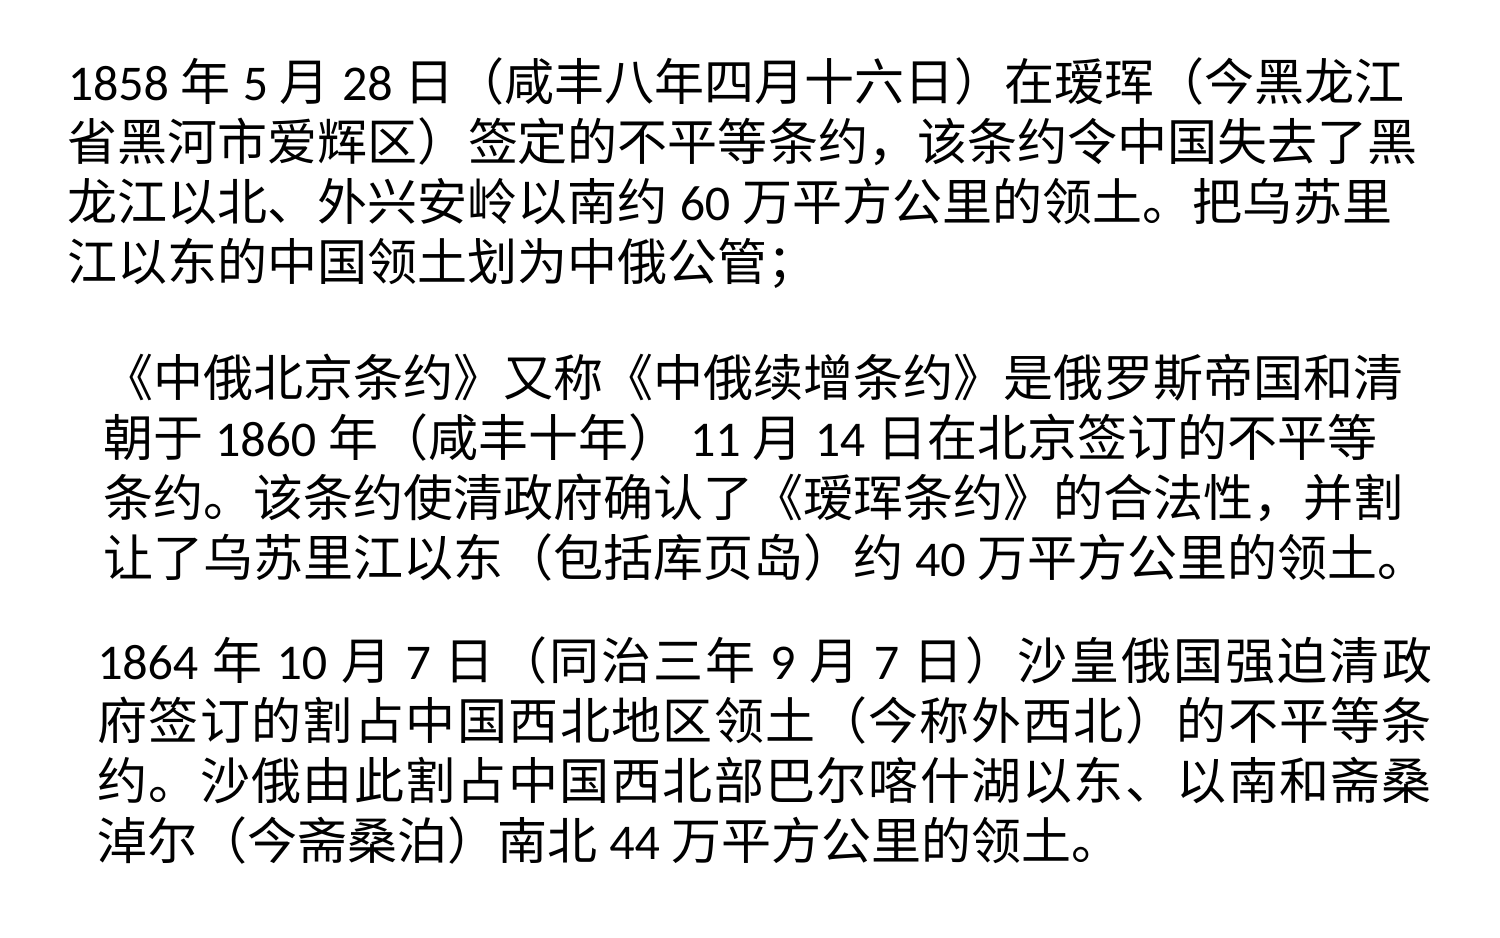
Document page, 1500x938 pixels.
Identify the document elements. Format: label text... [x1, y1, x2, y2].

text_box 1864年10月7日（同治三年9月7日）沙皇俄国强迫清政府签订的割占中国西北地区领土（今称外西北）的不平等条约。沙俄由此割占中国西北部巴尔喀什湖以东、以南和斋桑淖尔（今斋桑泊）南北44万平方公里的领土。 [82, 622, 1447, 877]
text_box 《中俄北京条约》又称《中俄续增条约》是俄罗斯帝国和清朝于1860年（咸丰十年）11月14日在北京签订的不平等条约。该条约使清政府确认了《瑷珲条约》的合法性，并割让了乌苏里江以东（包括库页岛）约40万平方公里的领土。 [88, 338, 1424, 594]
text_box 1858年5月28日（咸丰八年四月十六日）在瑷珲（今黑龙江省黑河市爱辉区）签定的不平等条约，该条约令中国失去了黑龙江以北、外兴安岭以南约60万平方公里的领土。把乌苏里江以东的中国领土划为中俄公管； [53, 43, 1447, 299]
